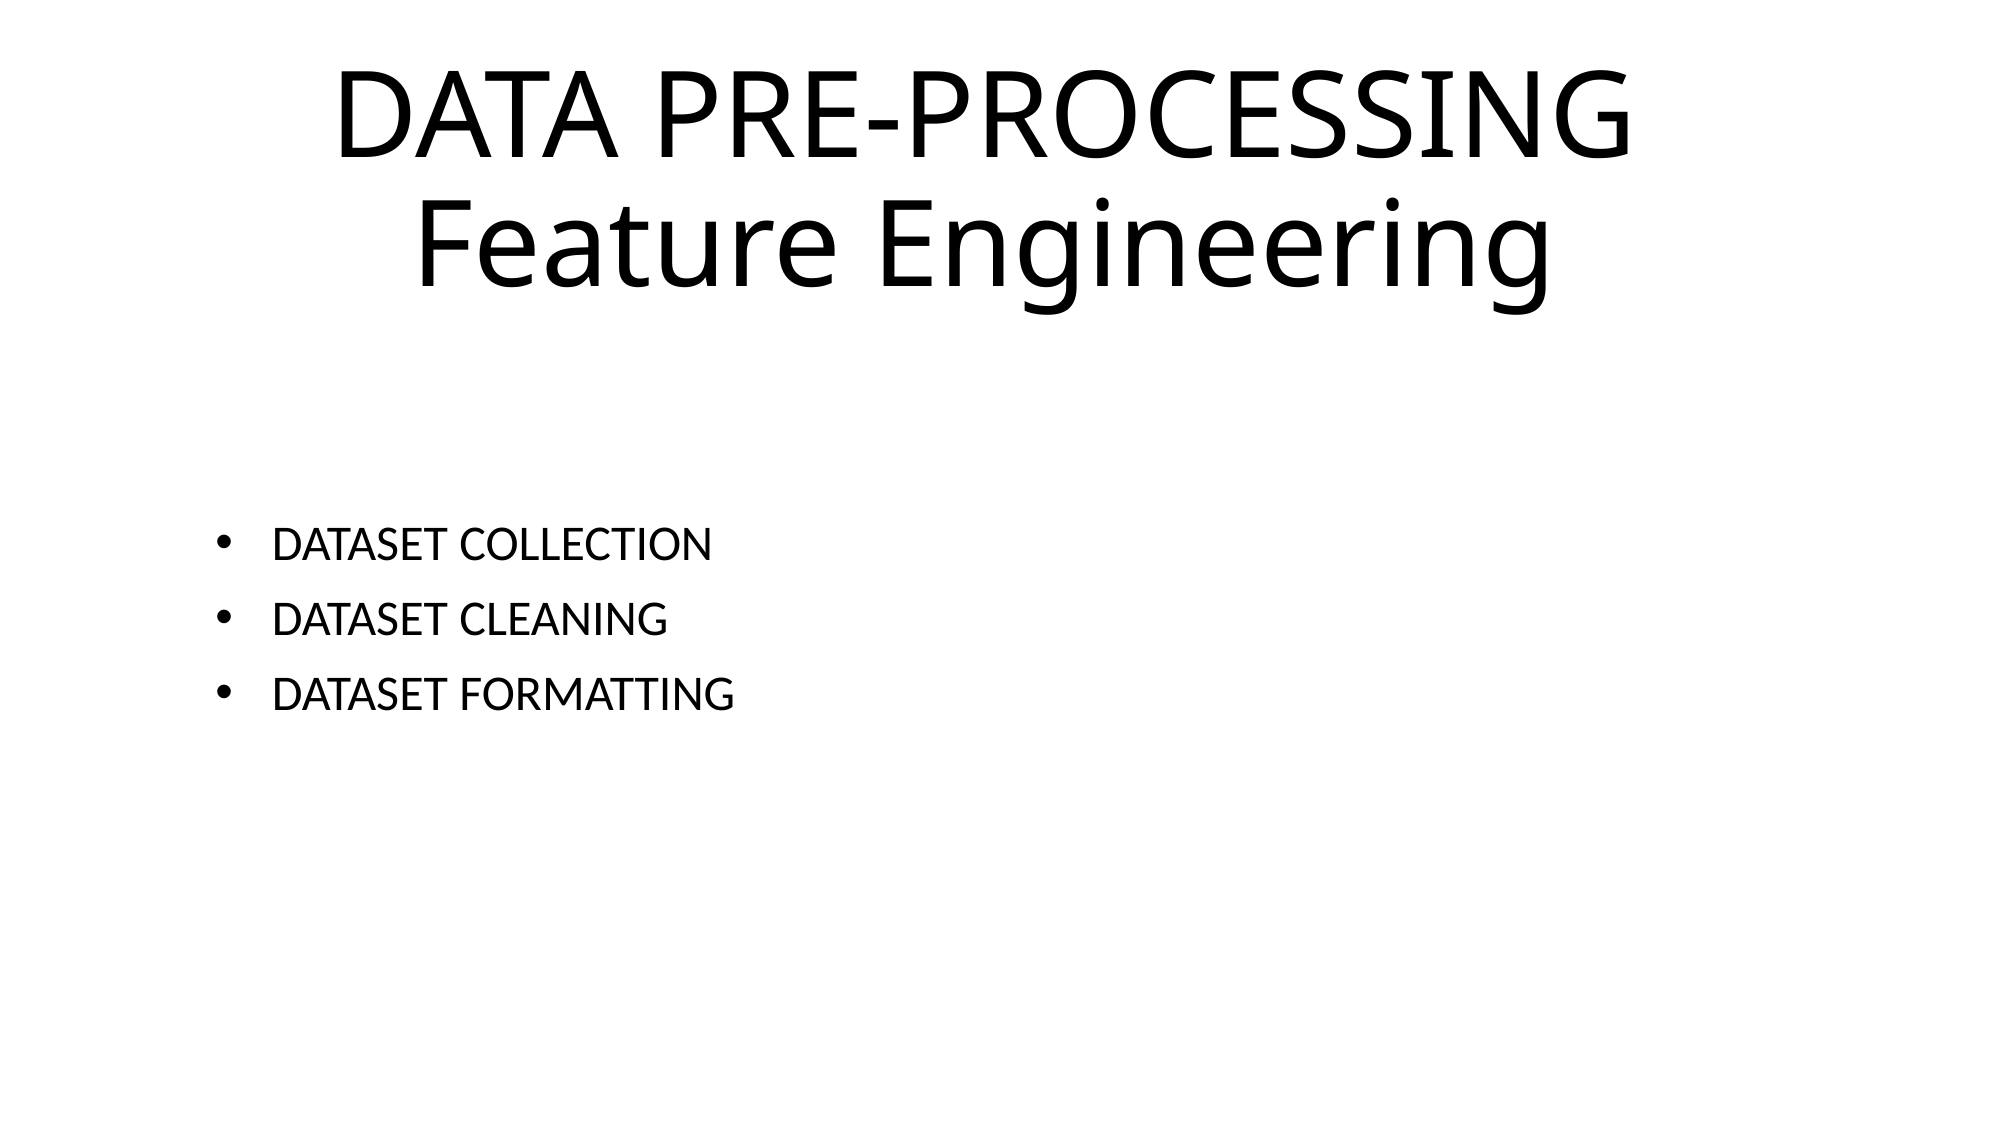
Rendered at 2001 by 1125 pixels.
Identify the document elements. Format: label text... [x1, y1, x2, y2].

subtitle DATASET COLLECTION DATASET CLEANING DATASET FORMATTING [200, 509, 1701, 873]
title DATA PRE-PROCESSING Feature Engineering [249, 43, 1750, 321]
